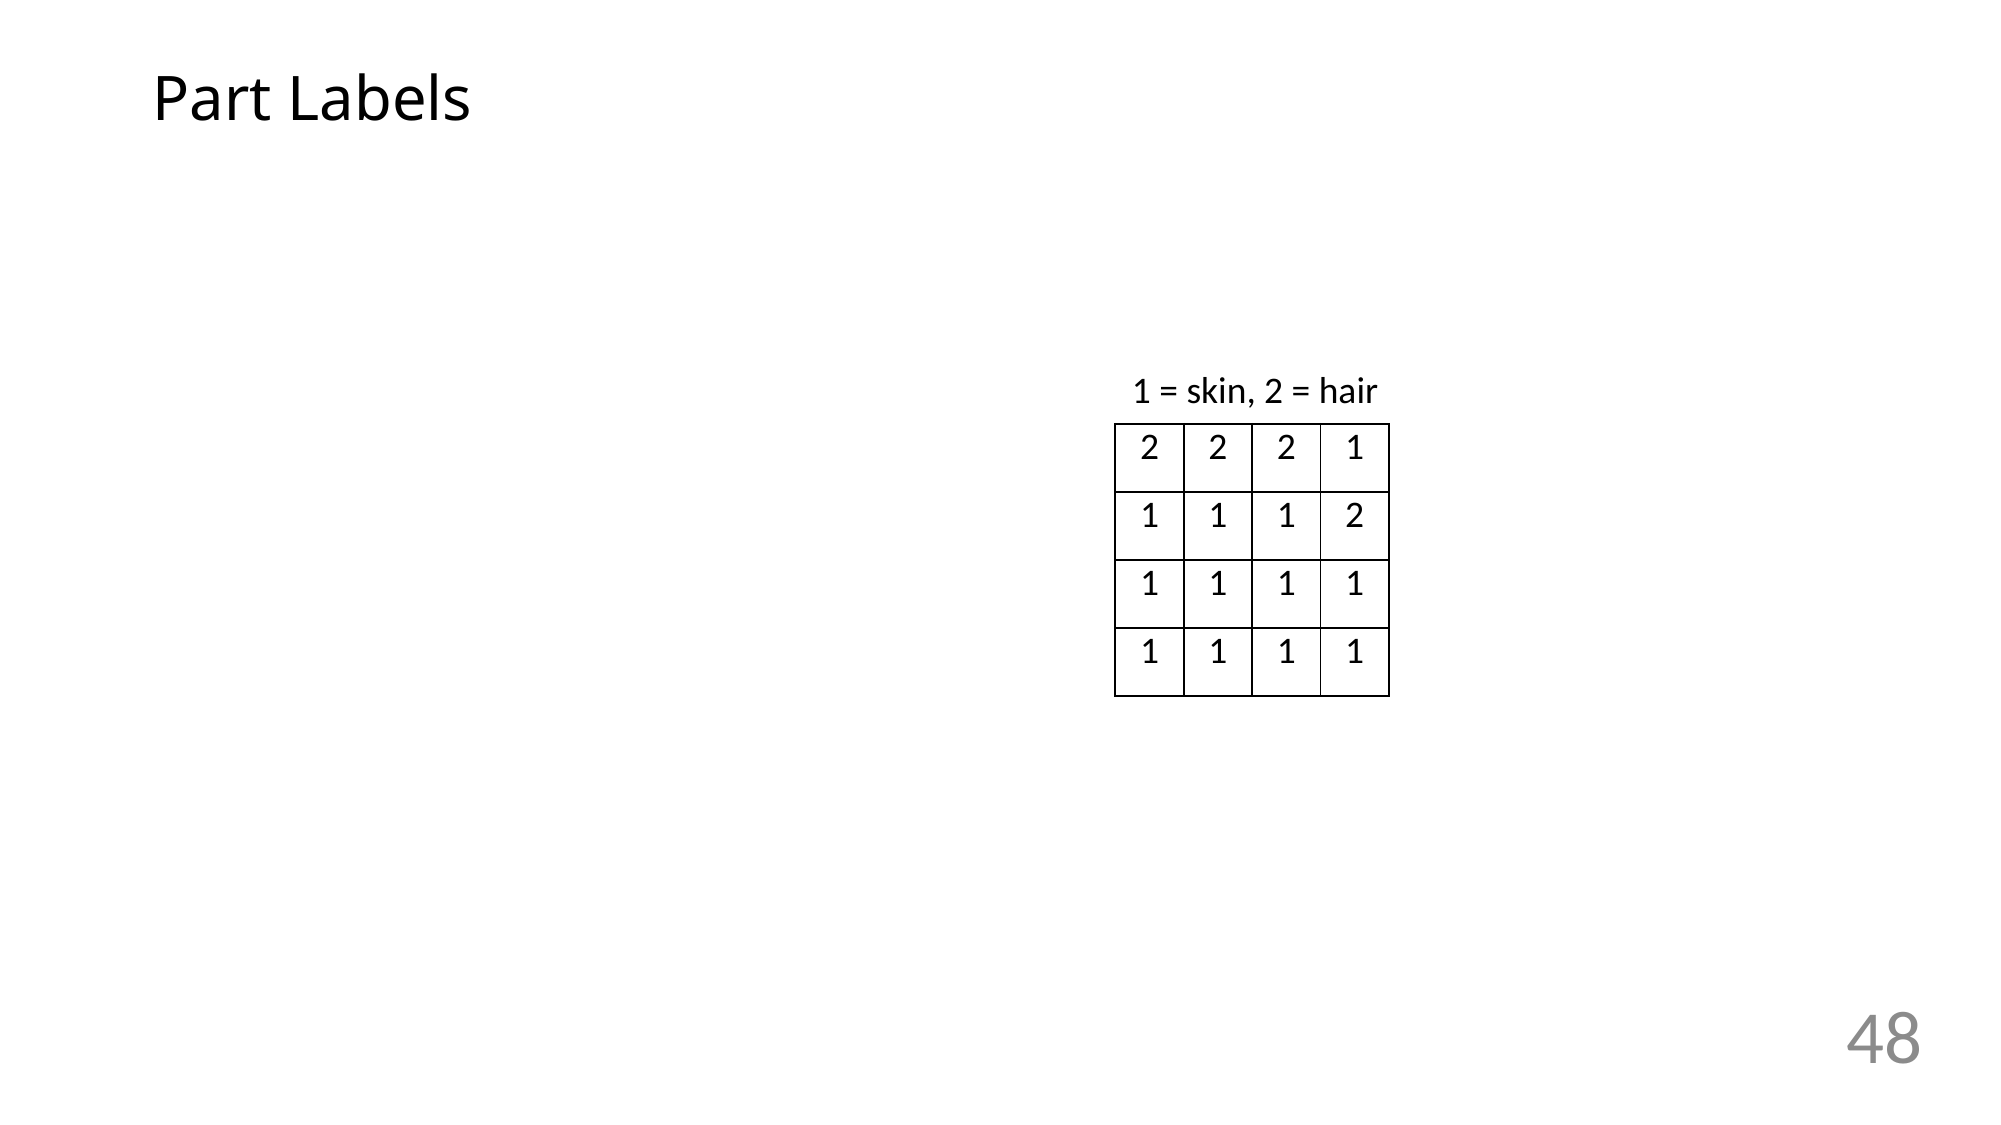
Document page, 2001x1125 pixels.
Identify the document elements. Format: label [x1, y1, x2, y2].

text_box [1117, 358, 1394, 419]
table_header [1185, 425, 1251, 491]
table_header [1253, 425, 1320, 491]
table_cell [1253, 629, 1320, 695]
slide_number [1750, 969, 1938, 1099]
table_cell [1185, 561, 1251, 627]
table_cell [1253, 493, 1320, 559]
table_header [1321, 425, 1388, 491]
title [137, 59, 1863, 142]
table_cell [1116, 493, 1183, 559]
table_cell [1116, 629, 1183, 695]
table_cell [1321, 561, 1388, 627]
table_cell [1253, 561, 1320, 627]
table_header [1116, 425, 1183, 491]
table_cell [1116, 561, 1183, 627]
table_cell [1321, 493, 1388, 559]
table_cell [1185, 629, 1251, 695]
table_cell [1321, 629, 1388, 695]
table_cell [1185, 493, 1251, 559]
